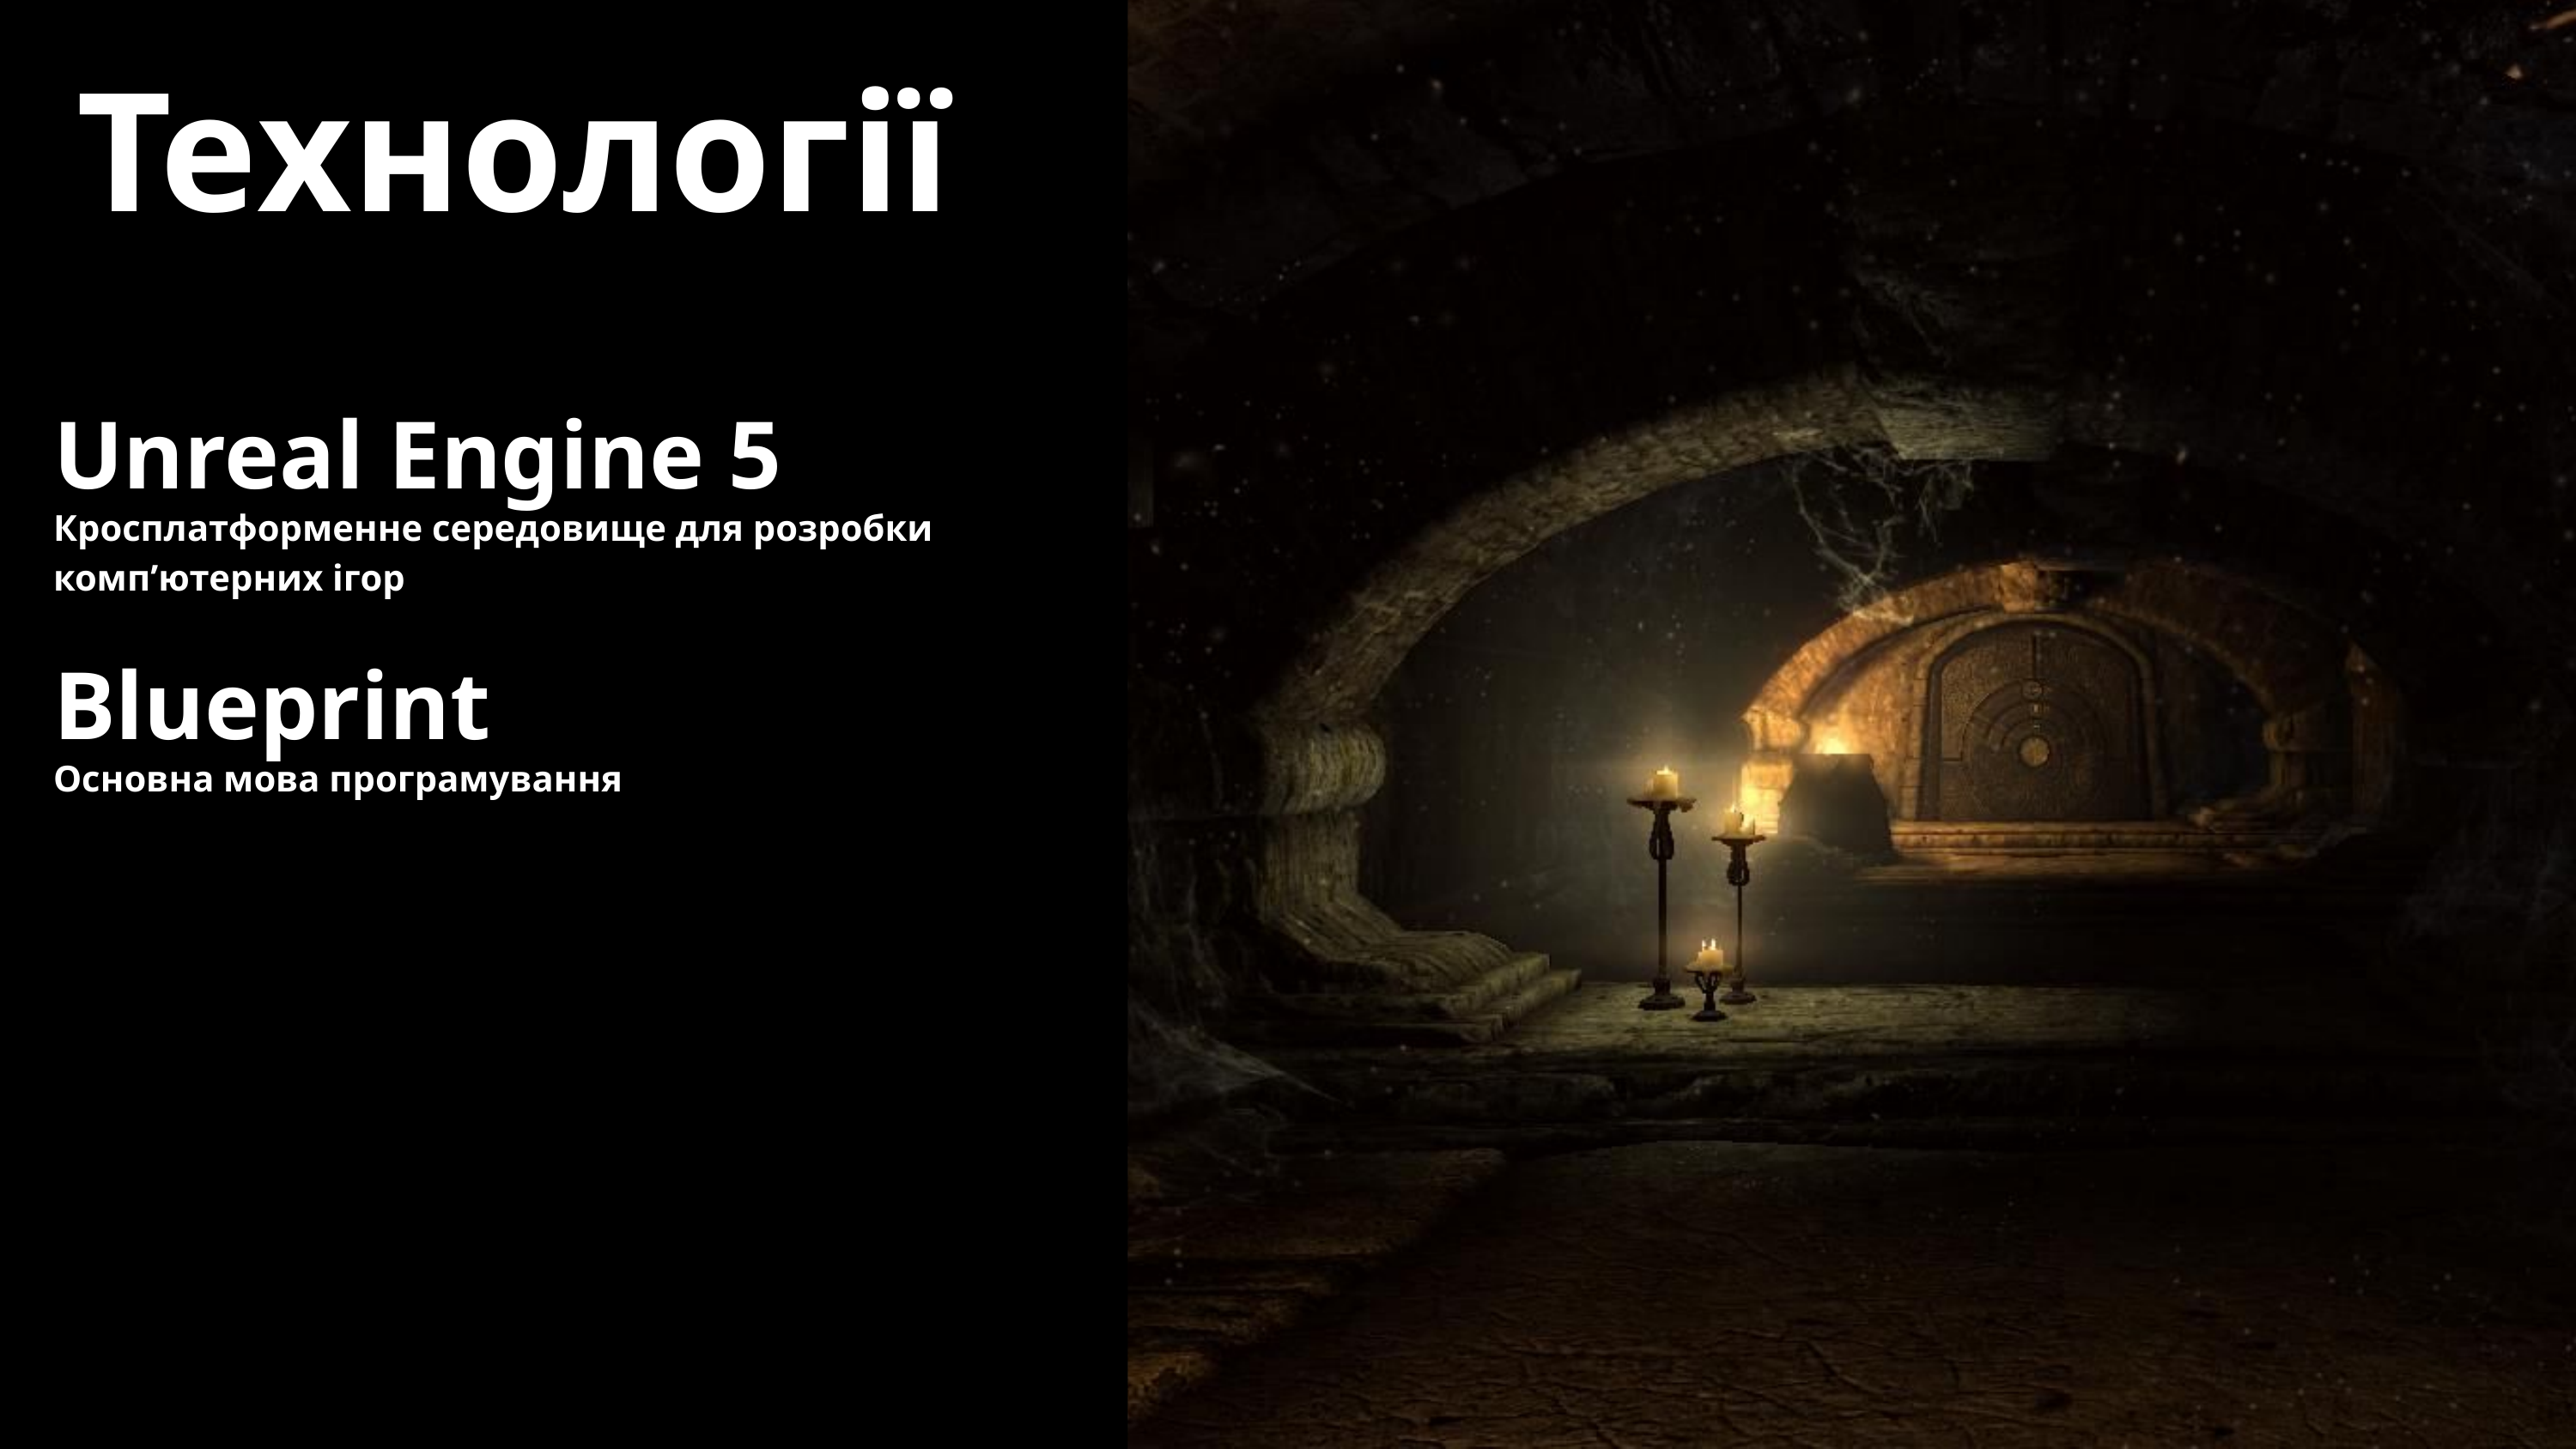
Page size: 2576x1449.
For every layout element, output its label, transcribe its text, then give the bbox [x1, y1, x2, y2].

text_box Технології [29, 14, 999, 246]
text_box Основна мова програмування [53, 749, 939, 799]
text_box Unreal Engine 5 [53, 377, 939, 498]
text_box Blueprint [53, 627, 939, 749]
text_box [1127, 0, 2576, 1449]
text_box Кросплатформенне середовище для розробки комп’ютерних ігор [53, 498, 939, 599]
